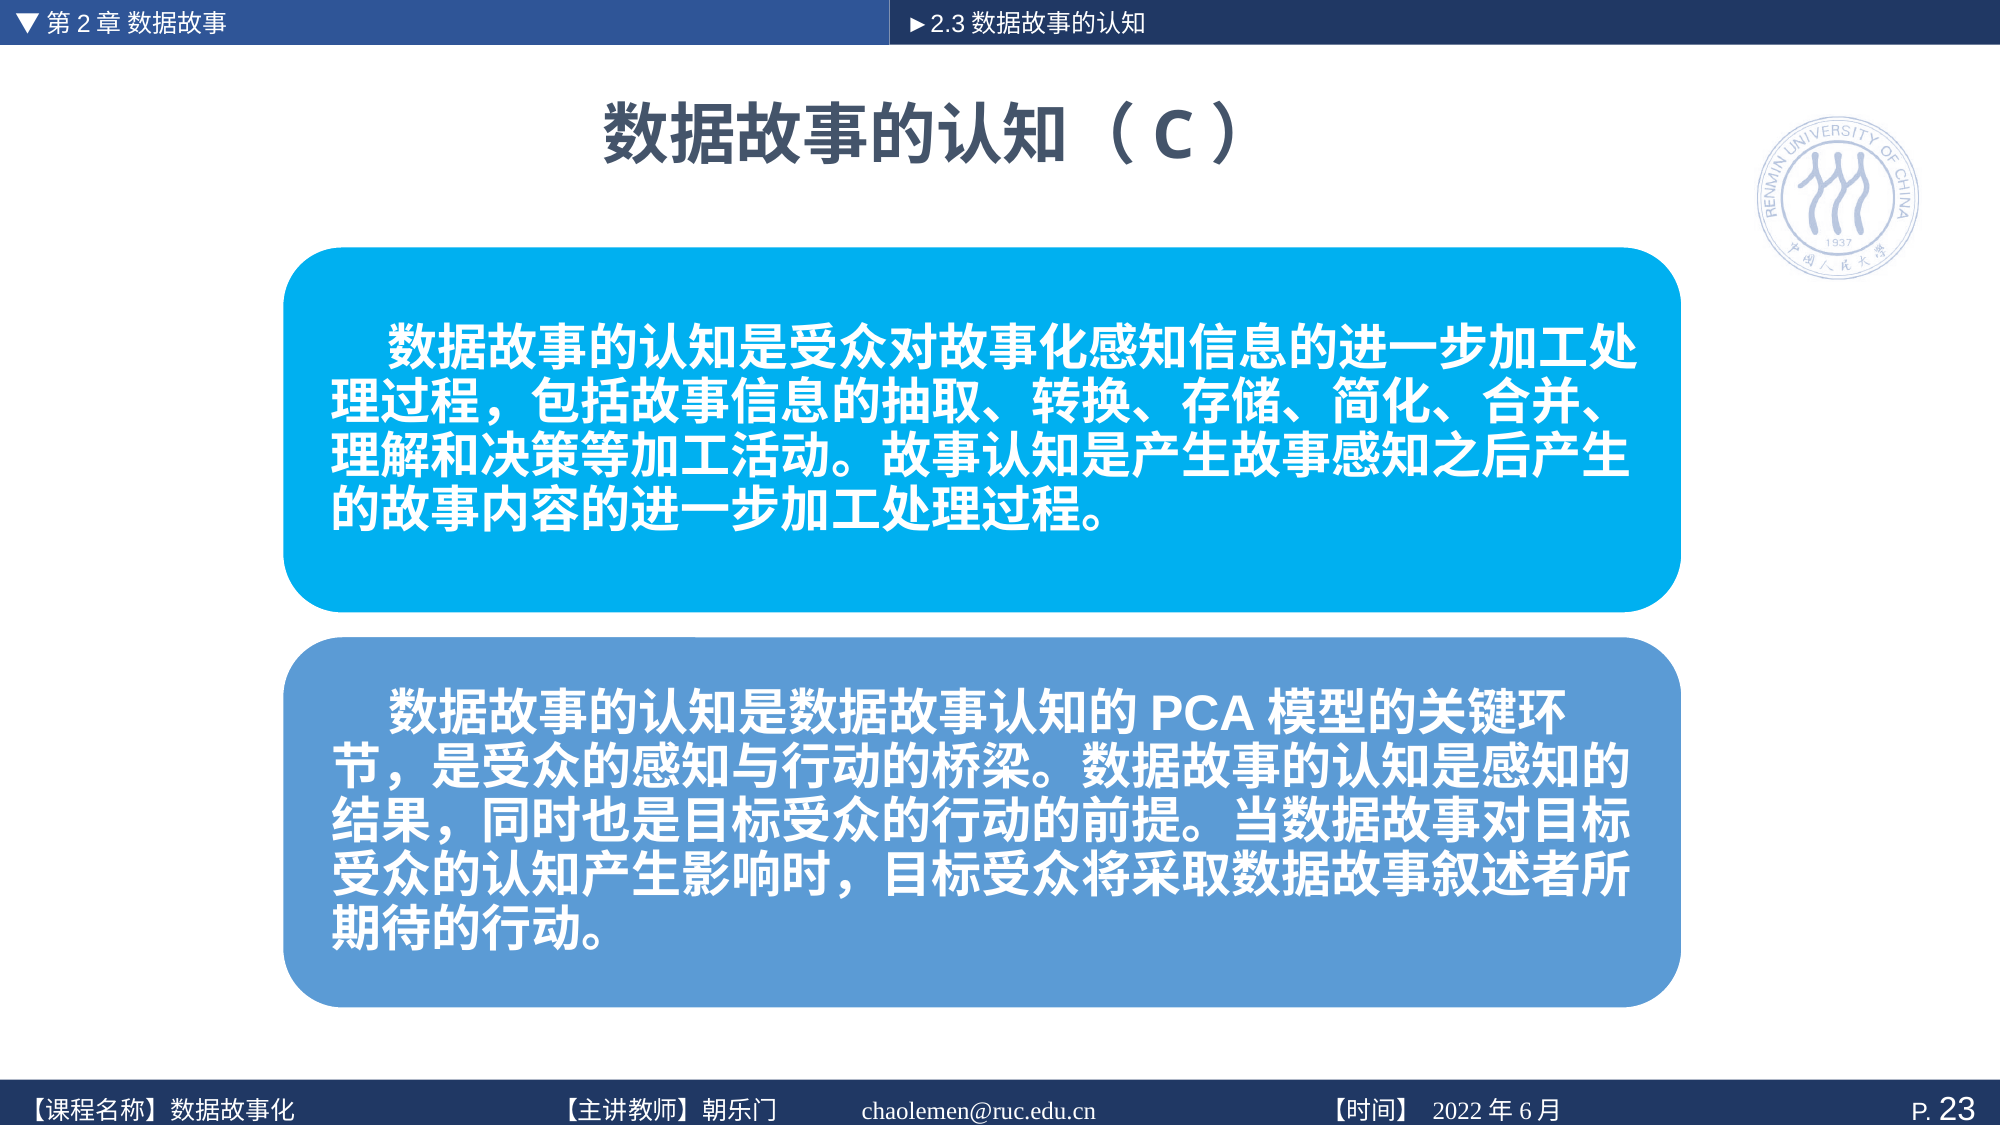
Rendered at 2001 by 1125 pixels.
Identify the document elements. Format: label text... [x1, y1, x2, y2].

title 数据故事的认知（C） [64, 64, 1816, 200]
list ►2.3数据故事的认知 [890, 0, 1249, 43]
list ▼第2章 数据故事 [0, 0, 725, 43]
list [279, 243, 1686, 1012]
